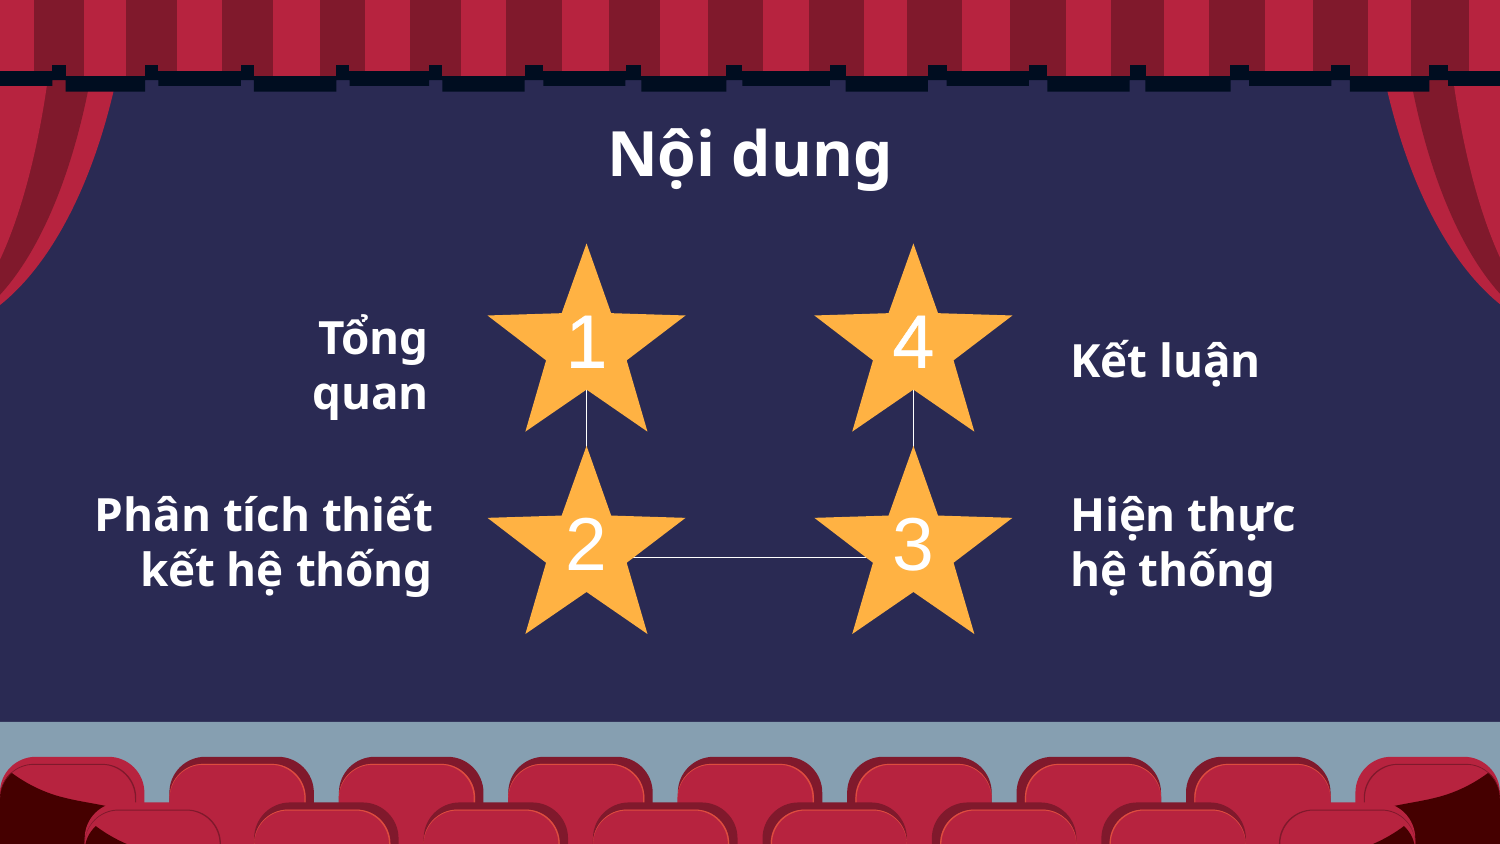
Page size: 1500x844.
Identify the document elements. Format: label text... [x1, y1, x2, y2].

title Nội dung [76, 99, 1424, 194]
text_box Kết luận [1054, 337, 1281, 402]
text_box 2 [487, 458, 686, 635]
text_box 4 [814, 243, 1013, 432]
text_box Hiện thực hệ thống [1054, 546, 1327, 611]
text_box Tổng quan [218, 369, 444, 434]
text_box 1 [487, 243, 686, 432]
text_box 3 [814, 458, 1013, 635]
text_box Phân tích thiết kết hệ thống [6, 546, 448, 611]
